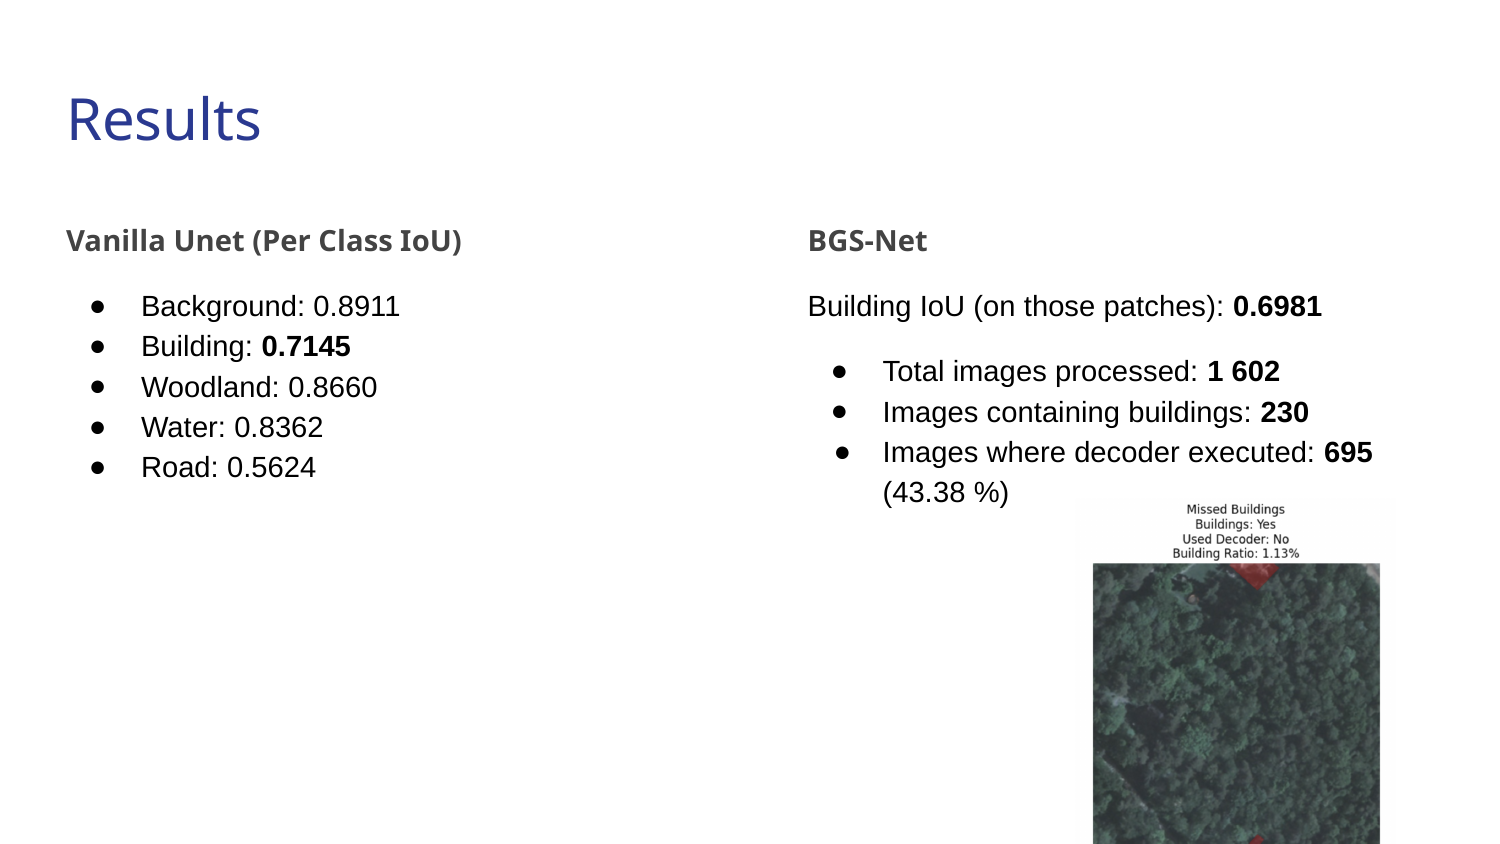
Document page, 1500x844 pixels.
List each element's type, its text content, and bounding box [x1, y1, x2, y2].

list Vanilla Unet (Per Class IoU) Background: 0.8911 Building: 0.7145 Woodland: 0.8660 Water: 0.8362 Road: 0.5624 [51, 201, 708, 750]
picture [1074, 497, 1396, 844]
list BGS-Net Building IoU (on those patches): 0.6981 Total images processed: 1 602 Images containing buildings: 230 Images where decoder executed: 695 (43.38 %) [792, 201, 1449, 750]
title Results [51, 67, 1449, 167]
